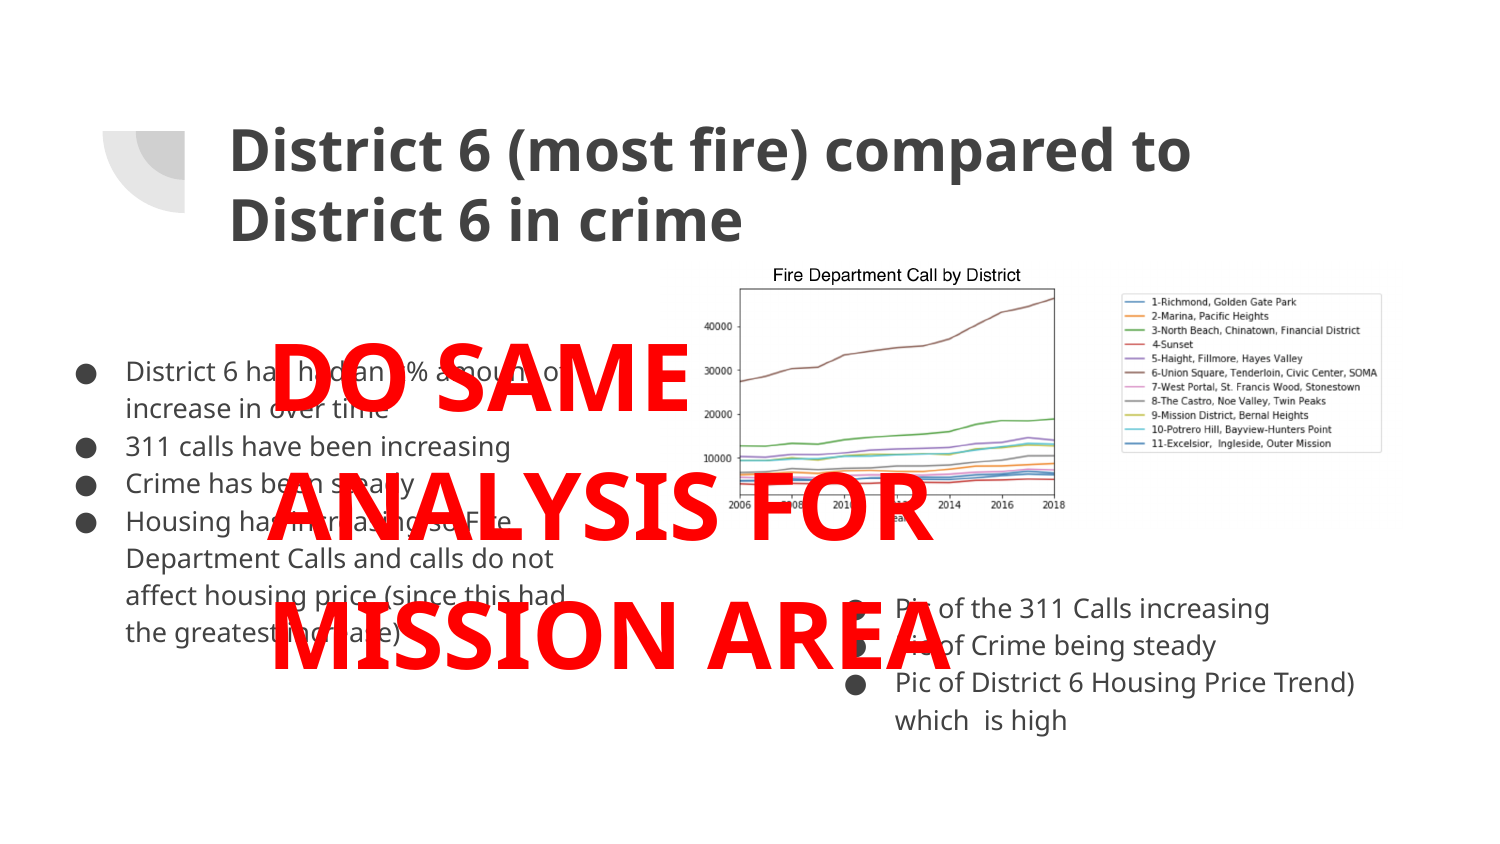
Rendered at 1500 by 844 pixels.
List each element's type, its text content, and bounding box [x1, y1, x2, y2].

list DO SAME ANALYSIS FOR MISSION AREA [252, 285, 655, 450]
list Pic of the 311 Calls increasing Pic of Crime being steady Pic of District 6 Housing Price Trend) which is high [804, 537, 1388, 811]
picture [660, 261, 1403, 529]
list District 6 has had an x% amount of increase in over time 311 calls have been increasing Crime has been steady Housing has increasing so Fire Department Calls and calls do not affect housing price (since this had the greatest increase) [35, 334, 618, 752]
title District 6 (most fire) compared to District 6 in crime [213, 98, 1368, 263]
